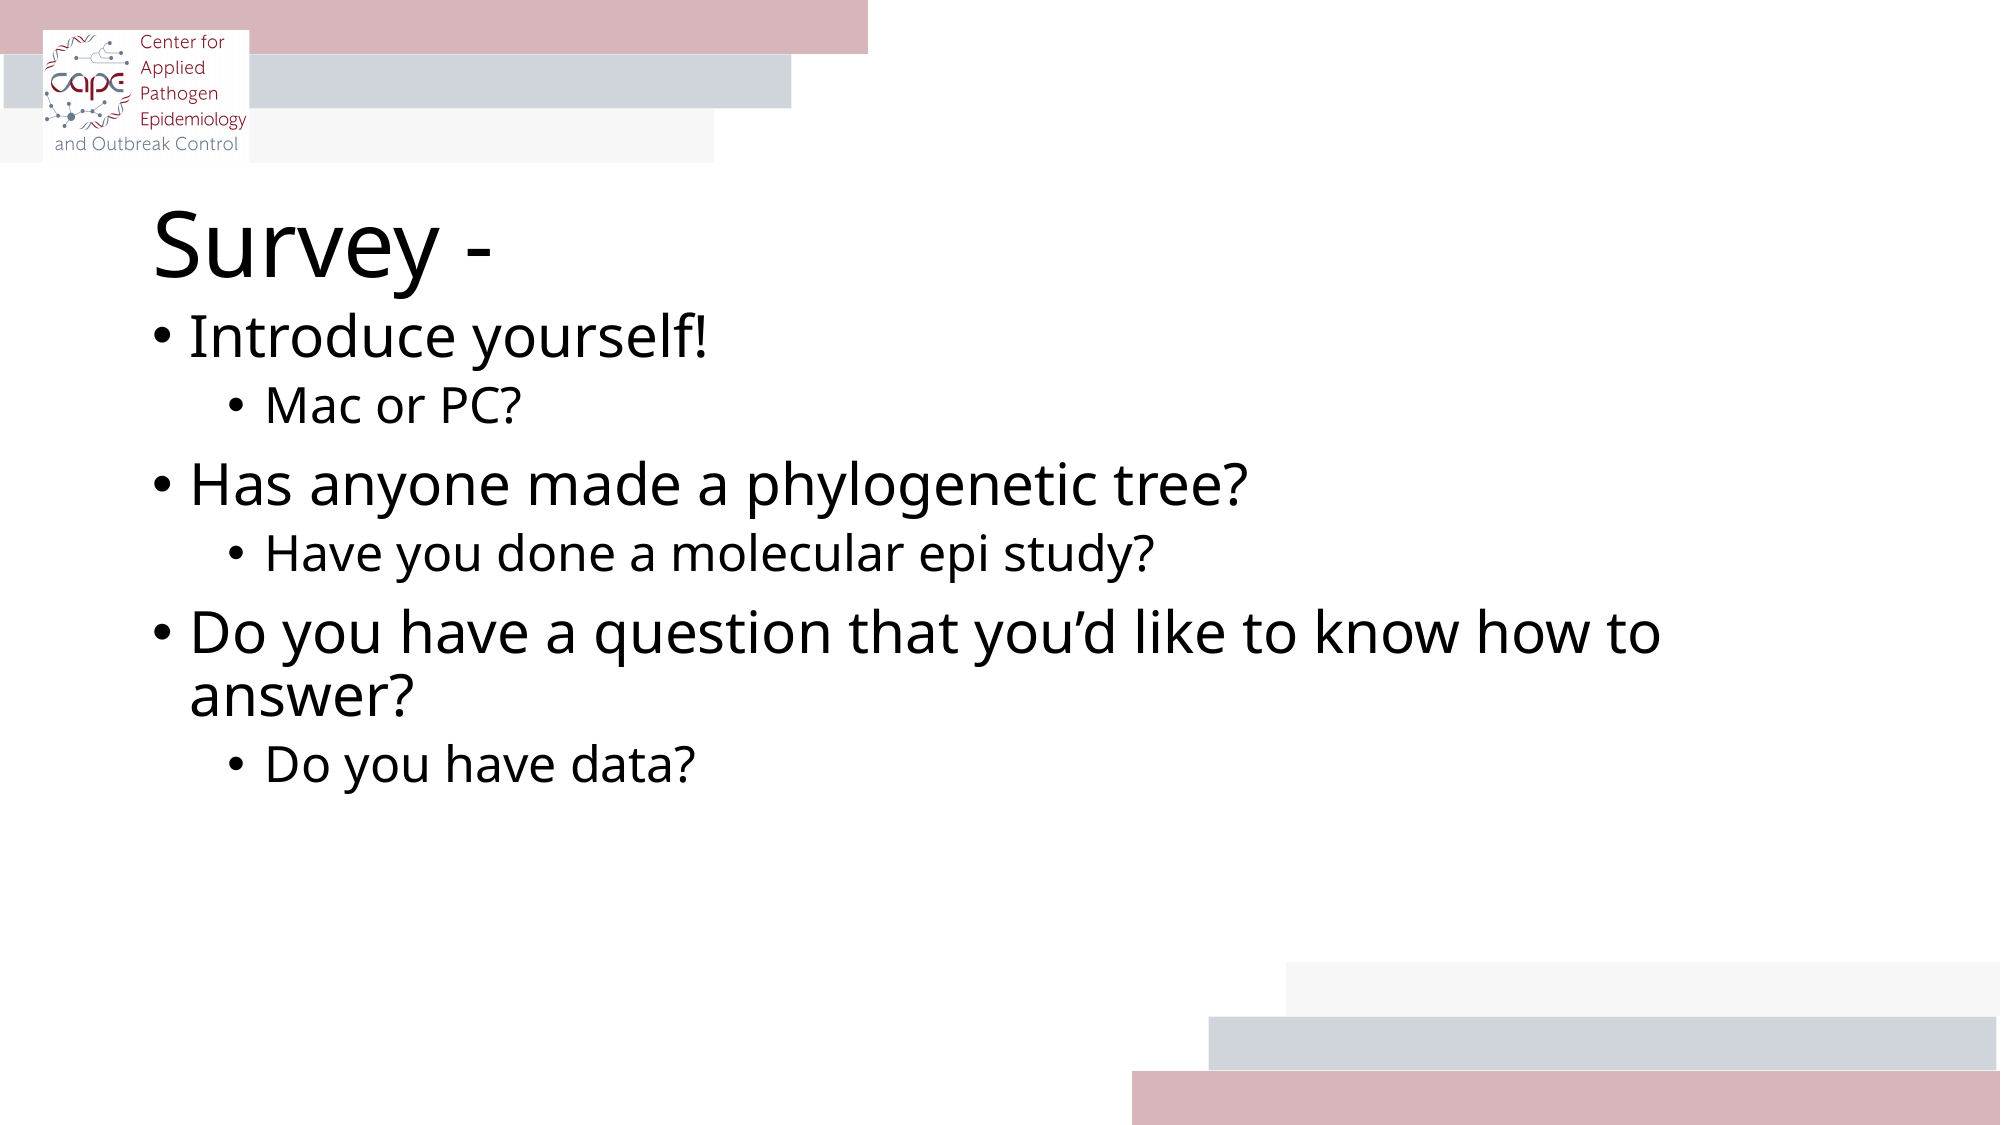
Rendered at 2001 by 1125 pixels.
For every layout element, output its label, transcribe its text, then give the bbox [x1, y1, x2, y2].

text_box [0, 0, 869, 164]
picture [42, 30, 250, 165]
title Survey - [137, 139, 1863, 299]
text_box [1131, 961, 2000, 1125]
list Introduce yourself! Mac or PC? Has anyone made a phylogenetic tree? Have you done a molecular epi study? Do you have a question that you’d like to know how to answer? Do you have data? [137, 299, 1863, 1014]
